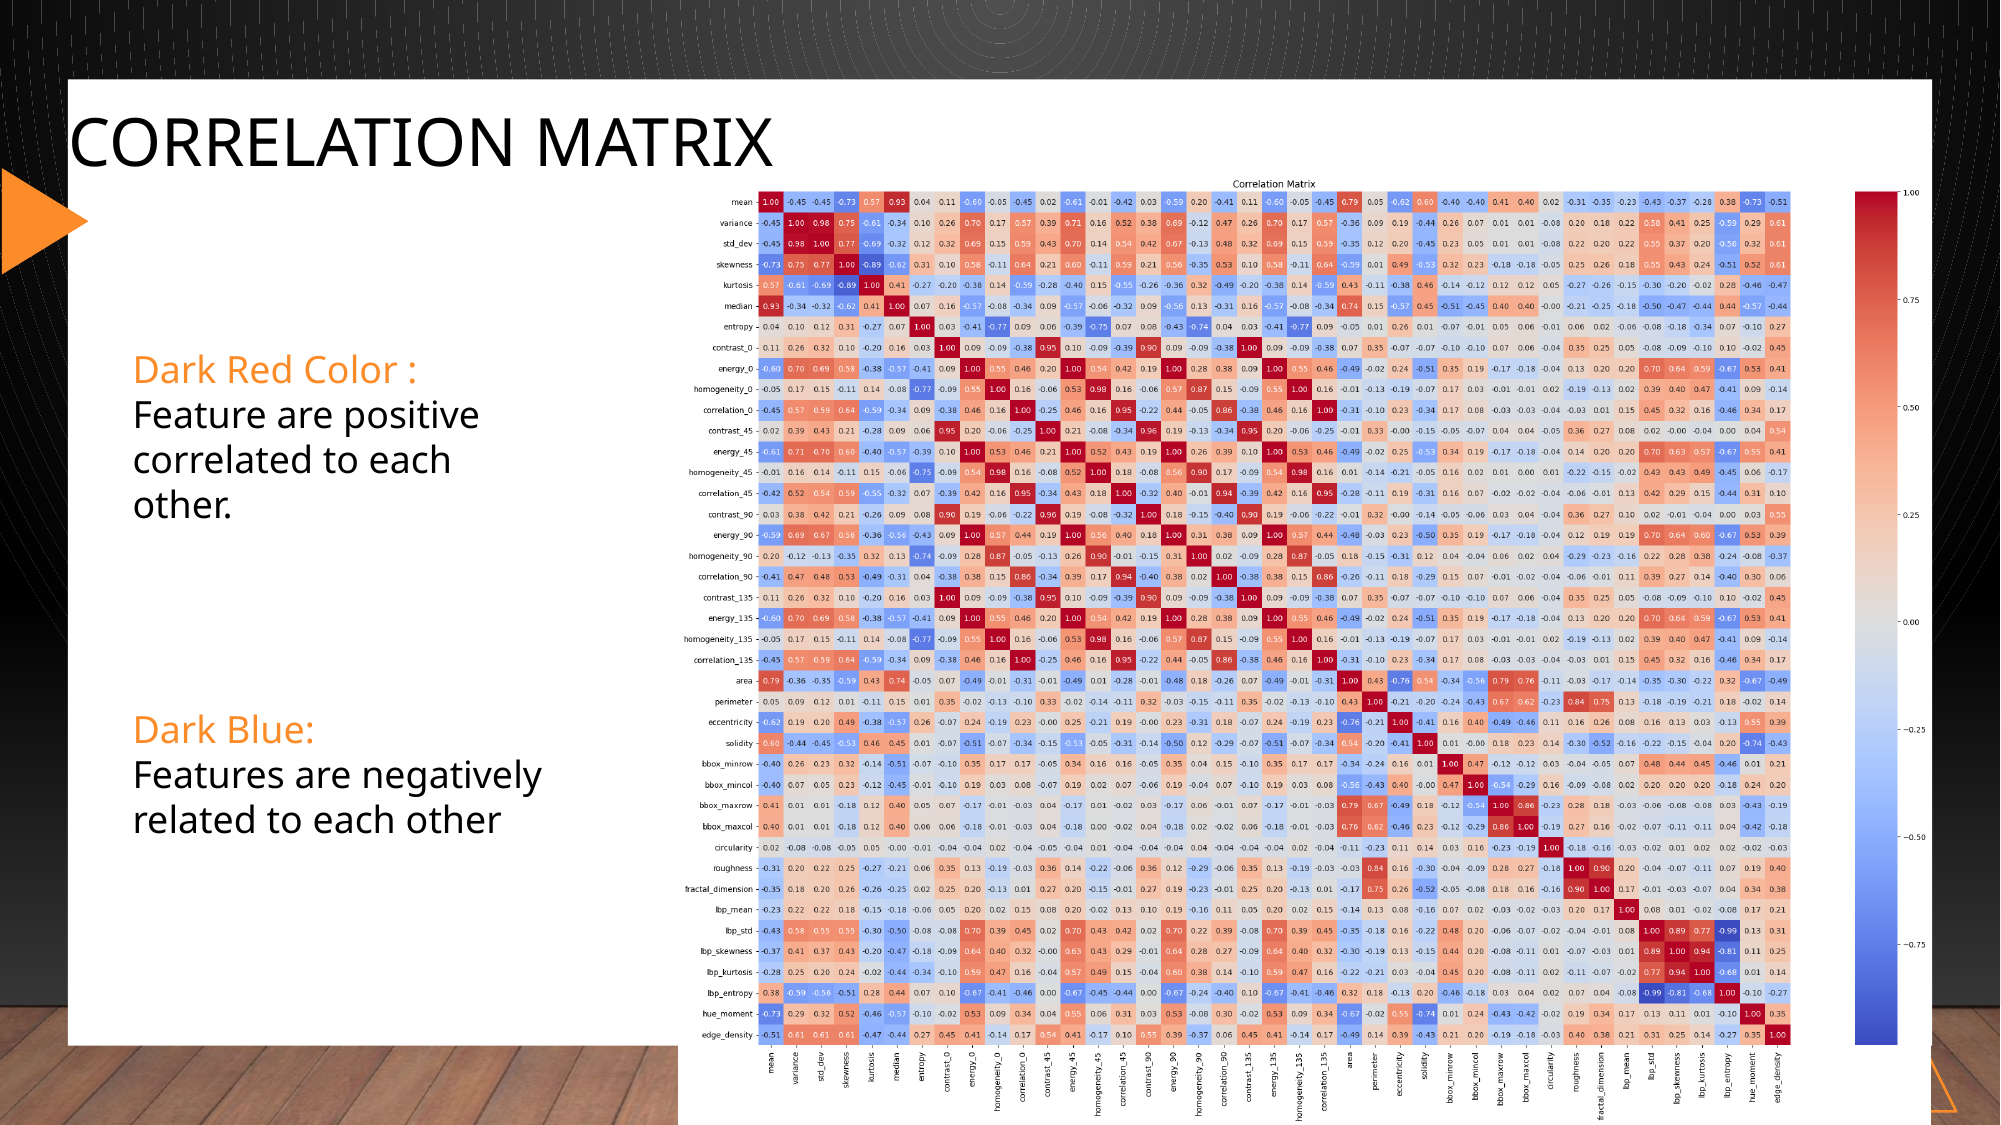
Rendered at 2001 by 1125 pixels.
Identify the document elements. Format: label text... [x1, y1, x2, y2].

title Correlation Matrix [53, 70, 1769, 220]
picture [0, 173, 2000, 1125]
text_box Dark Red Color : Feature are positive correlated to each other. Dark Blue: Features are negatively related to each other [117, 280, 577, 907]
